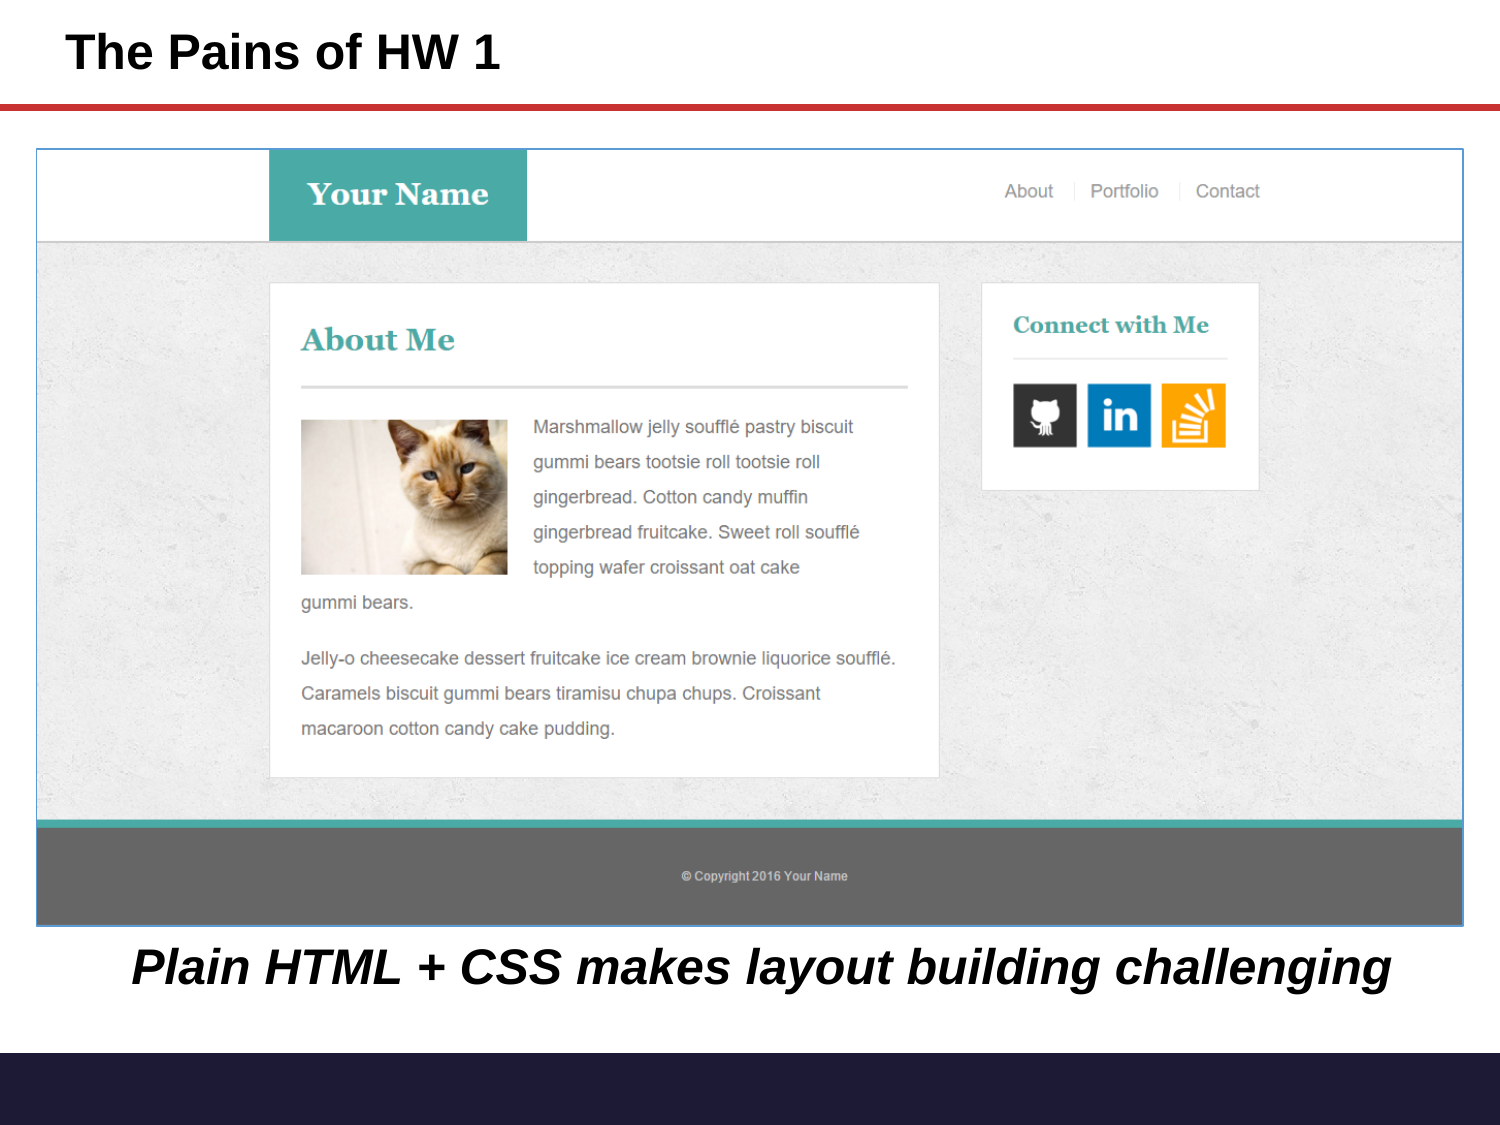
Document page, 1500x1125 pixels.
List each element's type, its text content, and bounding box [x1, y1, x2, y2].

picture [37, 149, 1463, 926]
title The Pains of HW 1 [50, 0, 948, 108]
text_box Plain HTML + CSS makes layout building challenging [111, 935, 1414, 1003]
